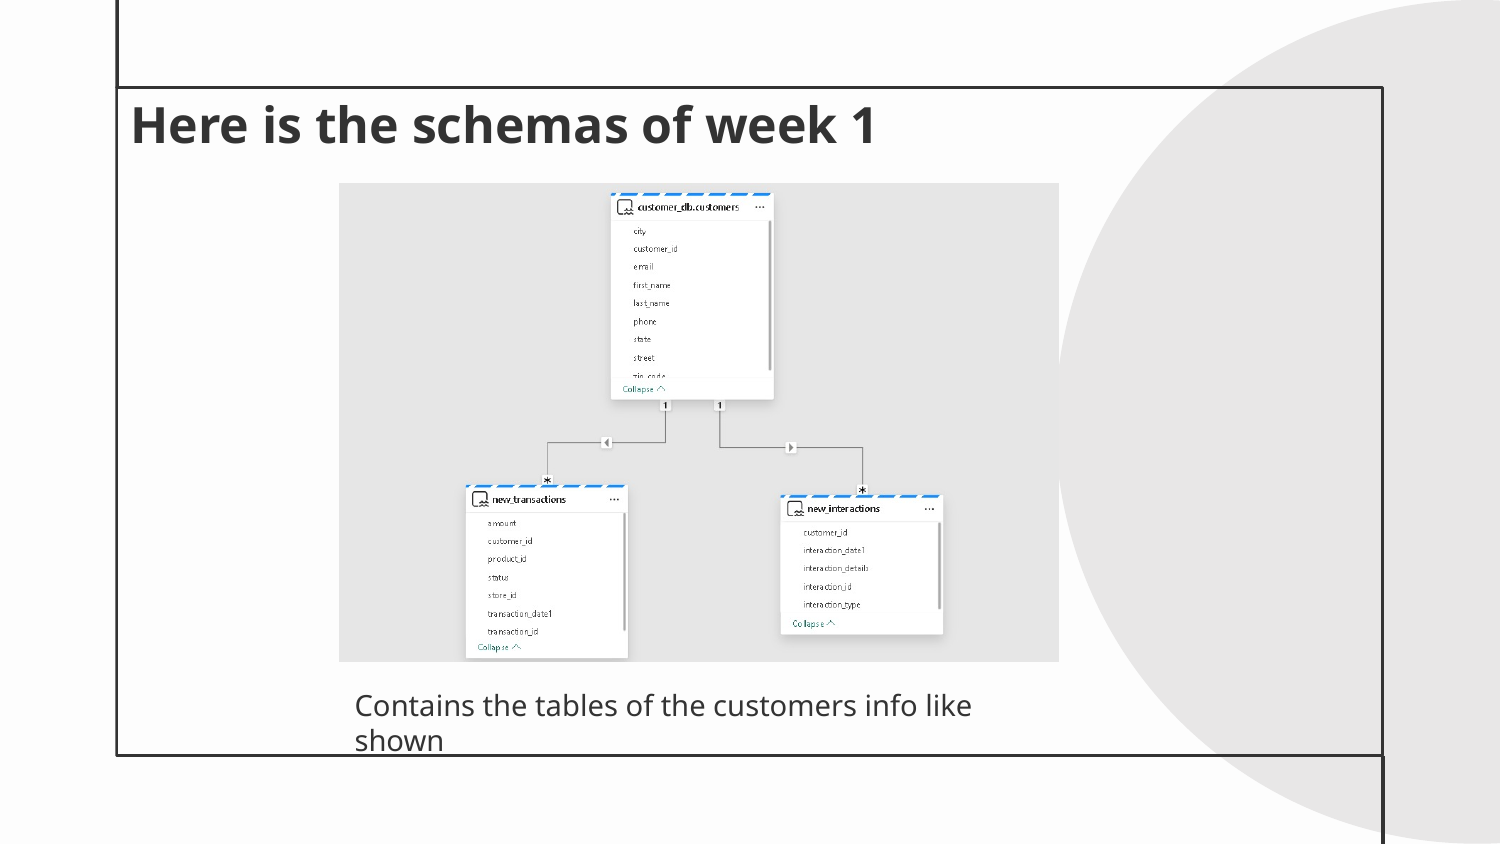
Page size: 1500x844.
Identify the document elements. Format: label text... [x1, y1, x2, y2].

title Here is the schemas of week 1 [115, 51, 947, 169]
subtitle Contains the tables of the customers info like shown [339, 672, 1060, 744]
picture [339, 183, 1060, 662]
